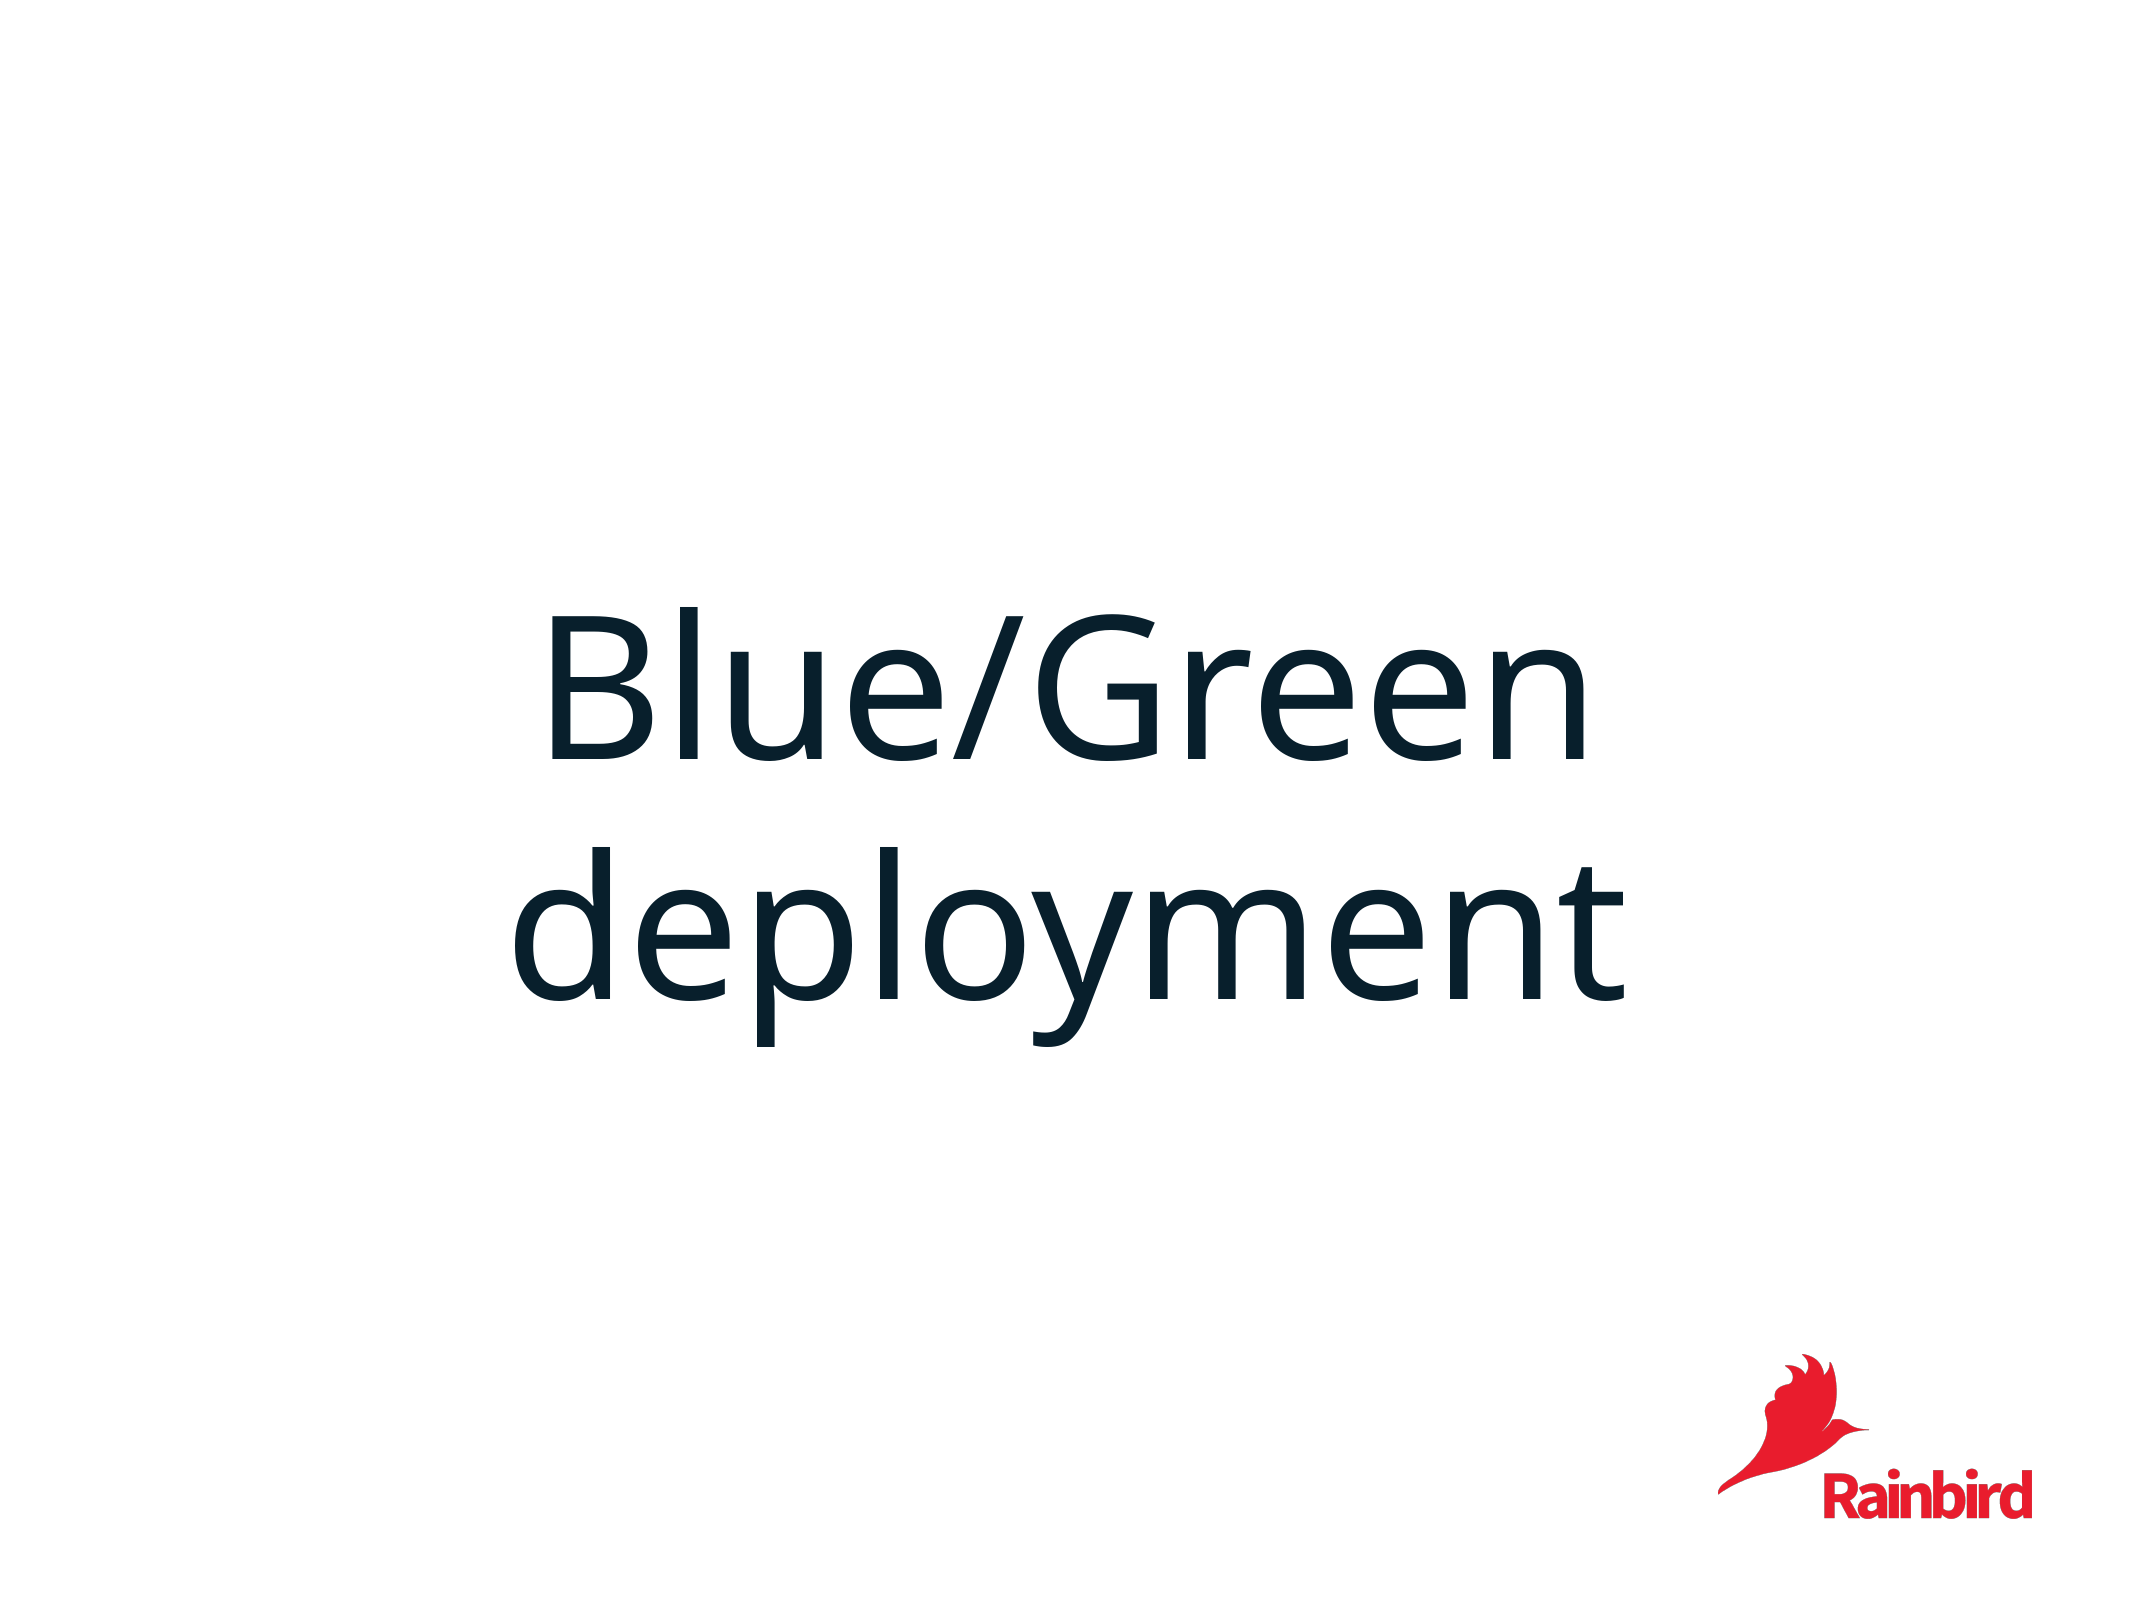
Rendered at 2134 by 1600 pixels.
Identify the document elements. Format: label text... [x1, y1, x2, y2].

title Blue/Green deployment [207, 528, 1926, 1072]
picture [1718, 1354, 2032, 1519]
